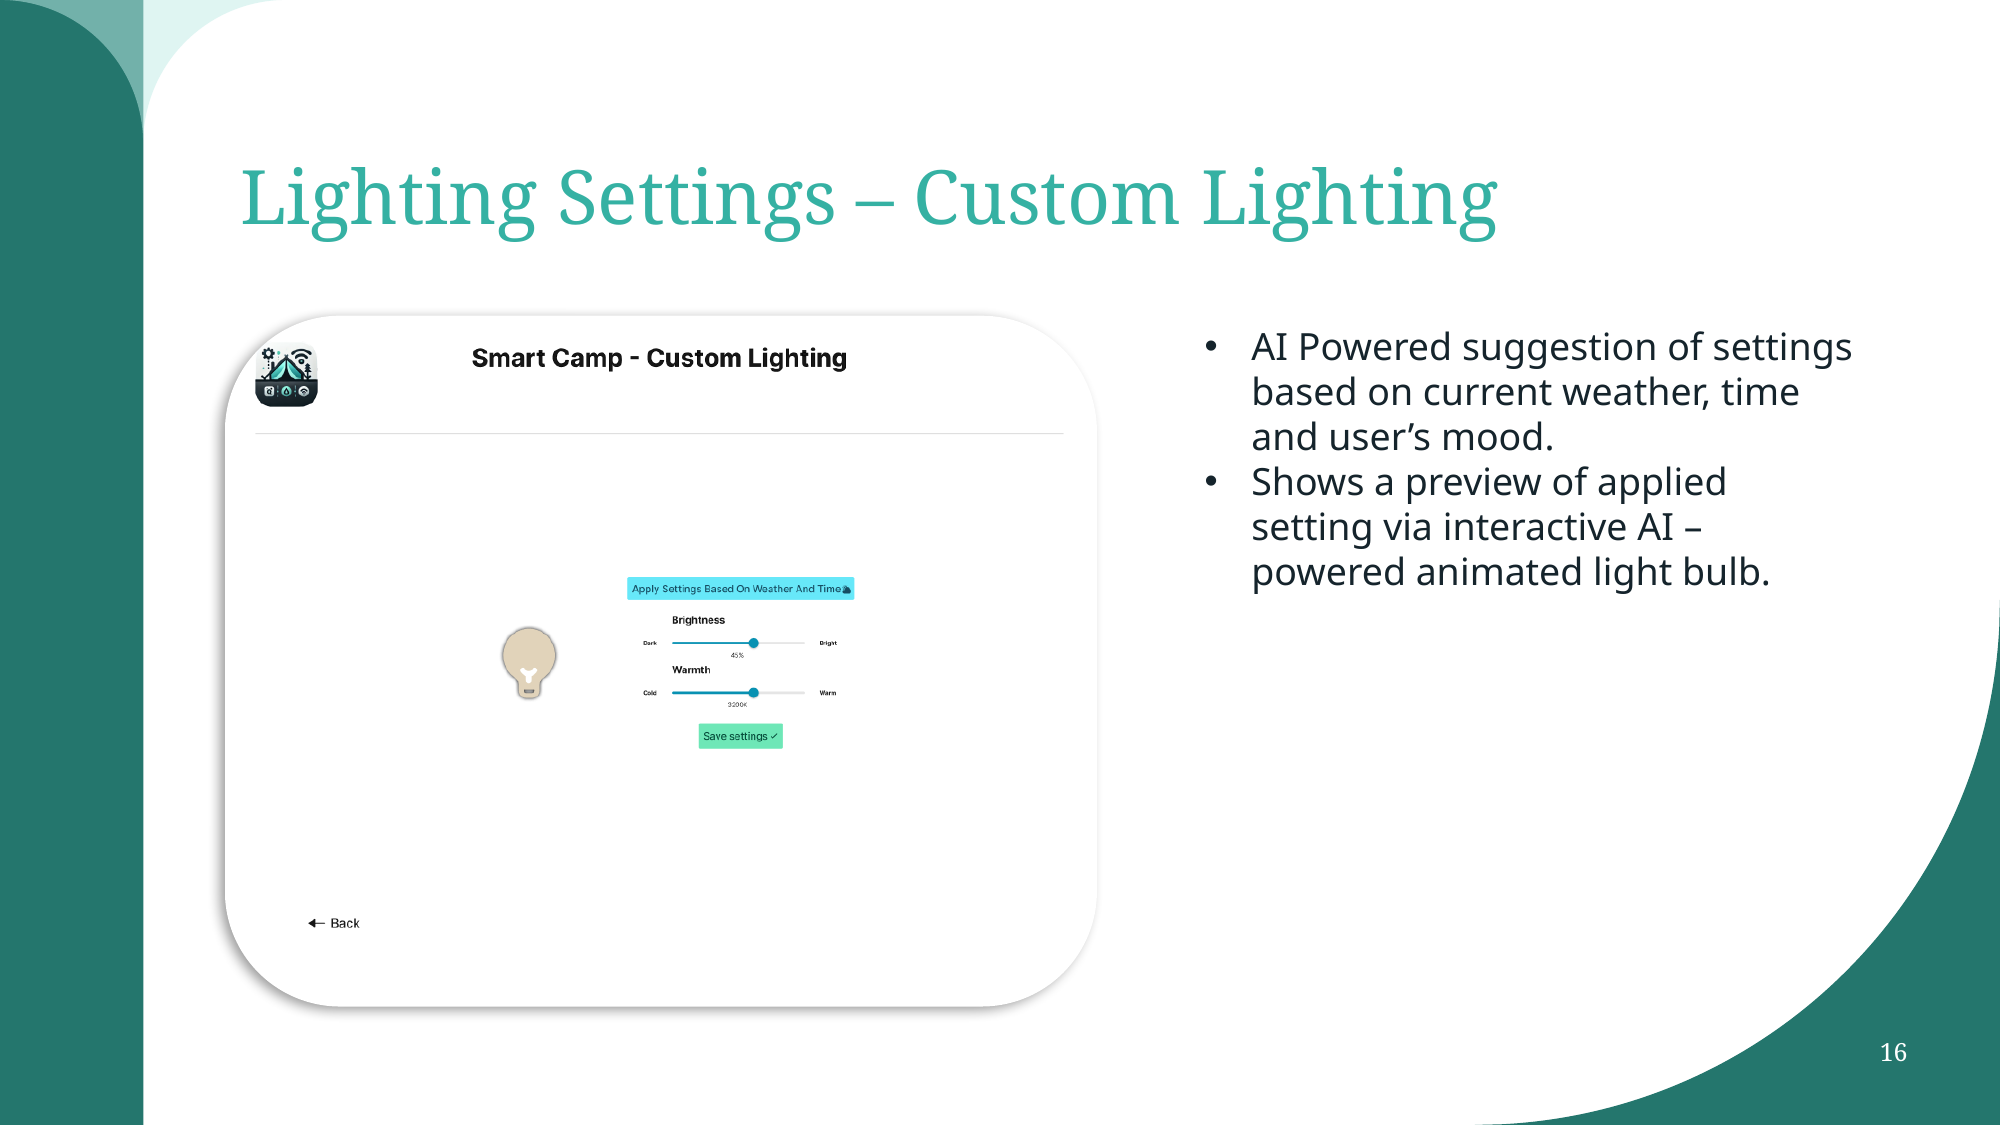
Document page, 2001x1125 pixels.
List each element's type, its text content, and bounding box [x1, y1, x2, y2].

picture [224, 315, 1097, 1007]
title Lighting Settings – Custom Lighting [225, 60, 1799, 341]
text_box AI Powered suggestion of settings based on current weather, time and user’s mood. Shows a preview of applied setting via interactive AI – powered animated light bulb. [1189, 315, 1870, 601]
slide_number 16 [1787, 981, 2000, 1125]
